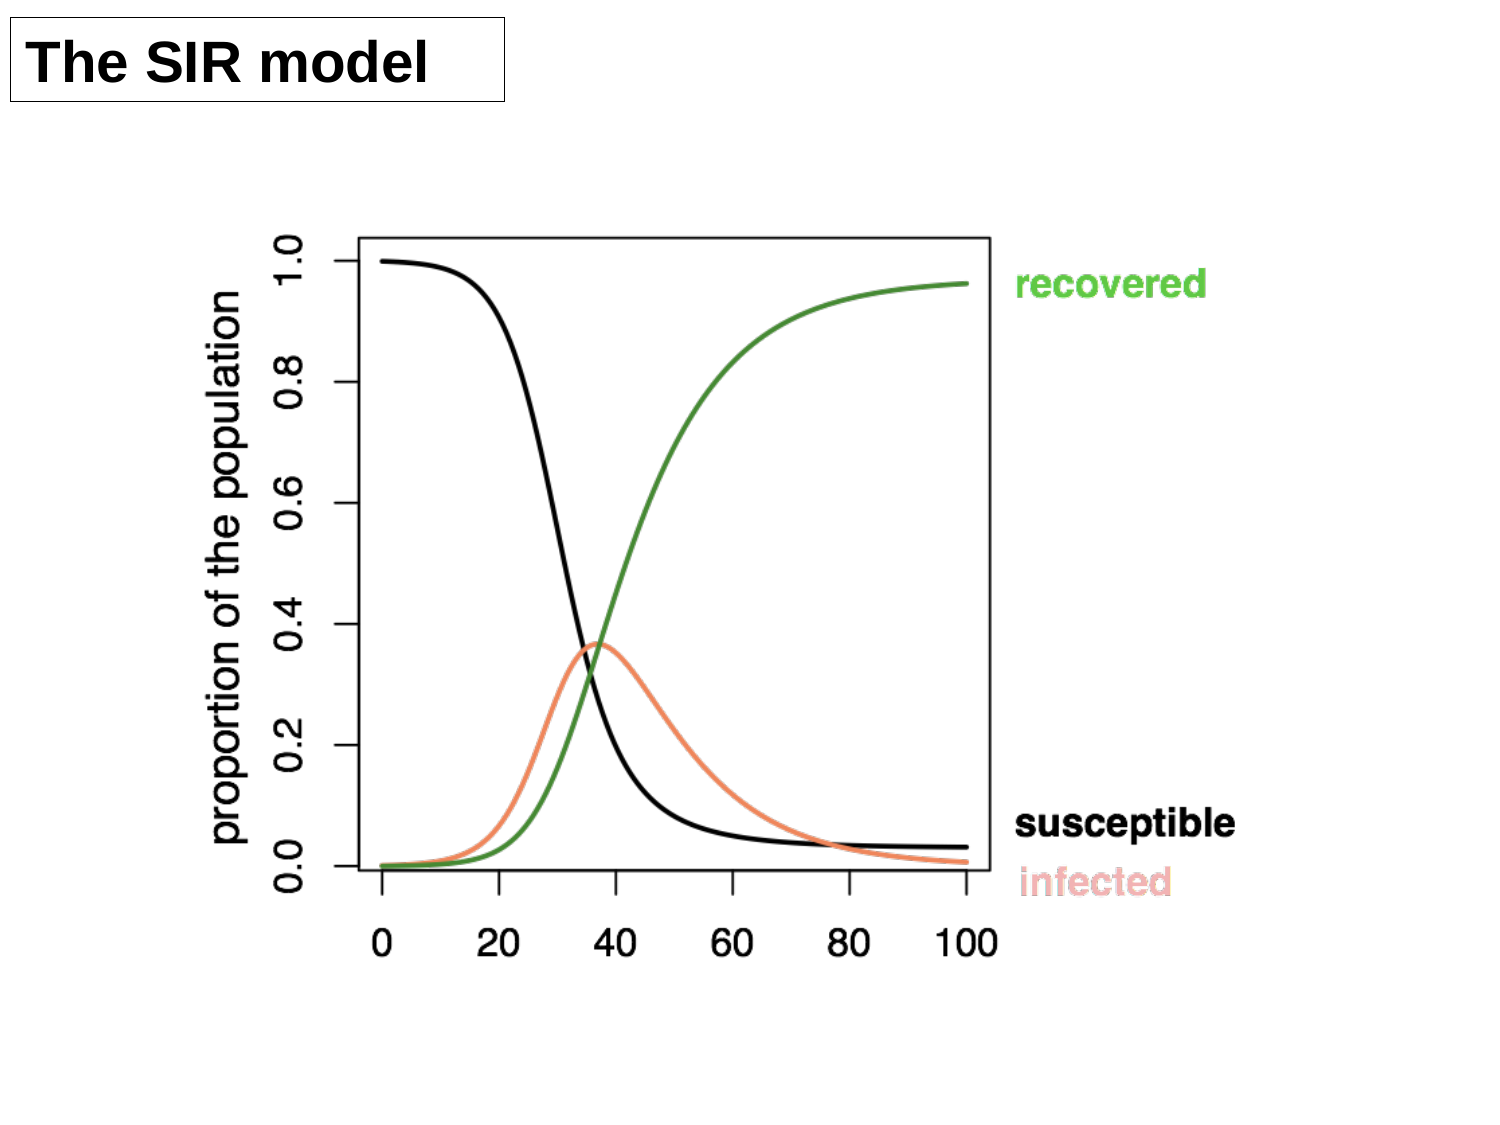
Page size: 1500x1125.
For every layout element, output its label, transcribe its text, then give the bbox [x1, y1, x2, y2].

text_box The SIR model [10, 17, 505, 102]
picture [186, 221, 1243, 990]
